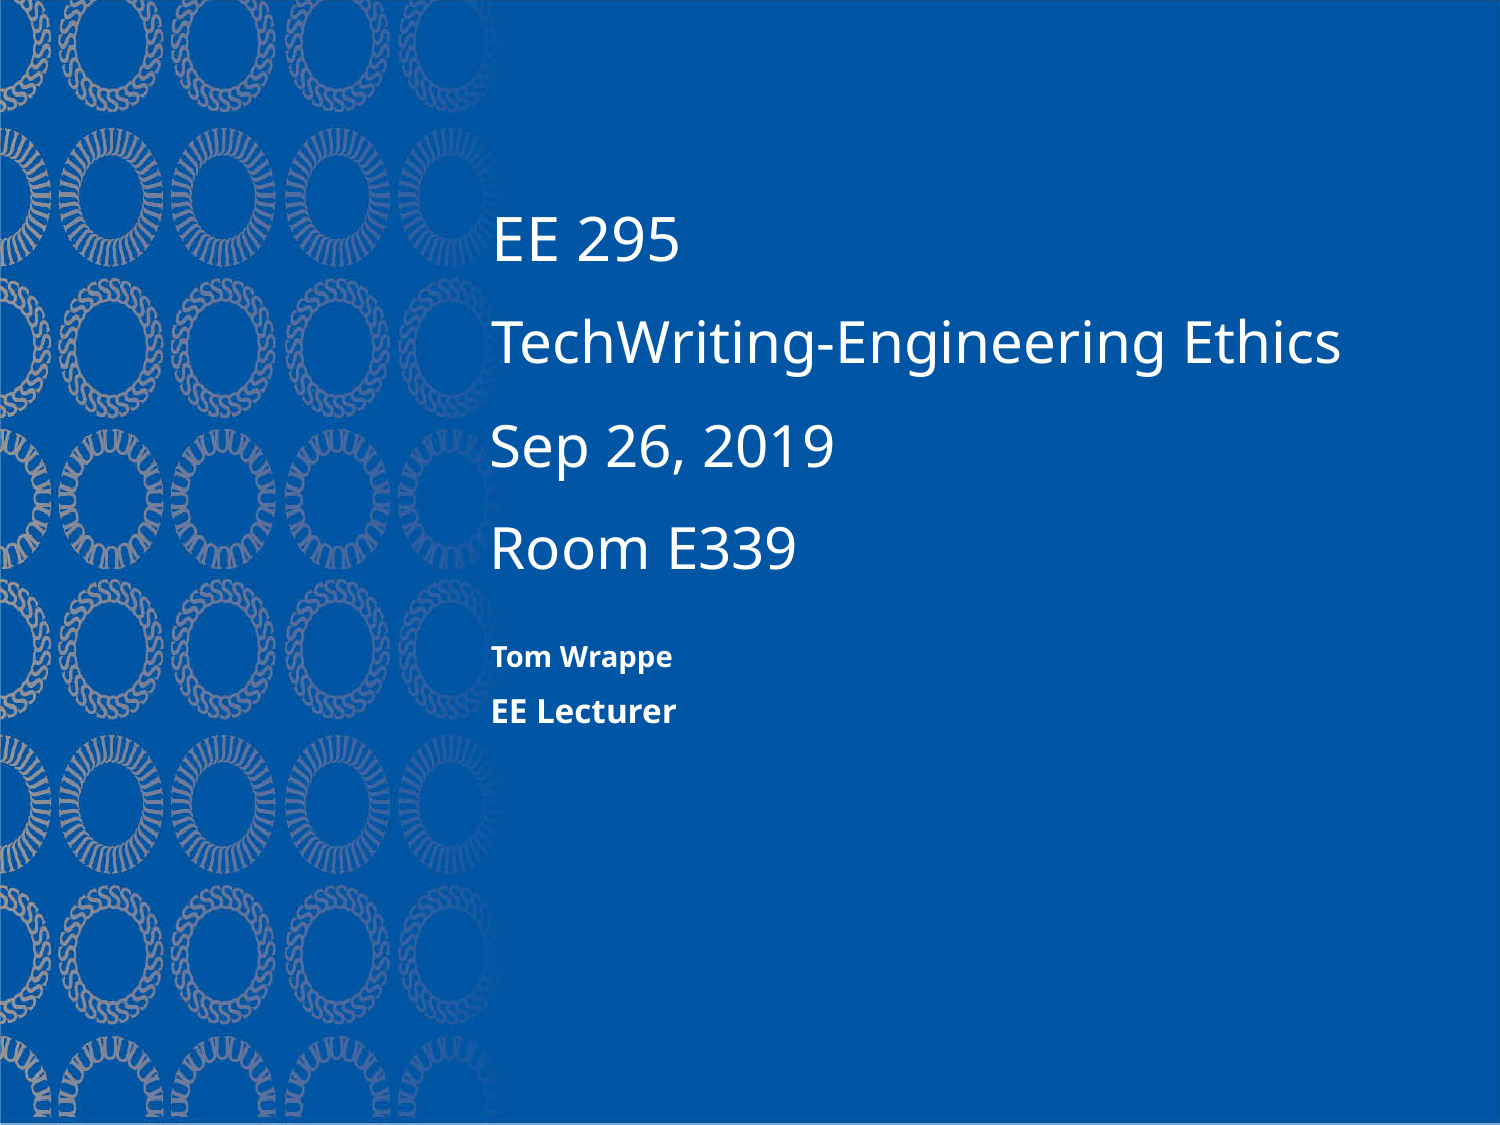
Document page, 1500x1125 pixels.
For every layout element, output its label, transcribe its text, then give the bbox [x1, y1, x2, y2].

list TechWriting-Engineering Ethics [476, 306, 1370, 388]
list Tom Wrappe [475, 634, 1369, 682]
list Room E339 [474, 511, 1368, 593]
list EE Lecturer [475, 686, 1368, 744]
list Sep 26, 2019 [474, 409, 1368, 492]
title EE 295 [476, 200, 1370, 283]
picture [0, 0, 1500, 1125]
